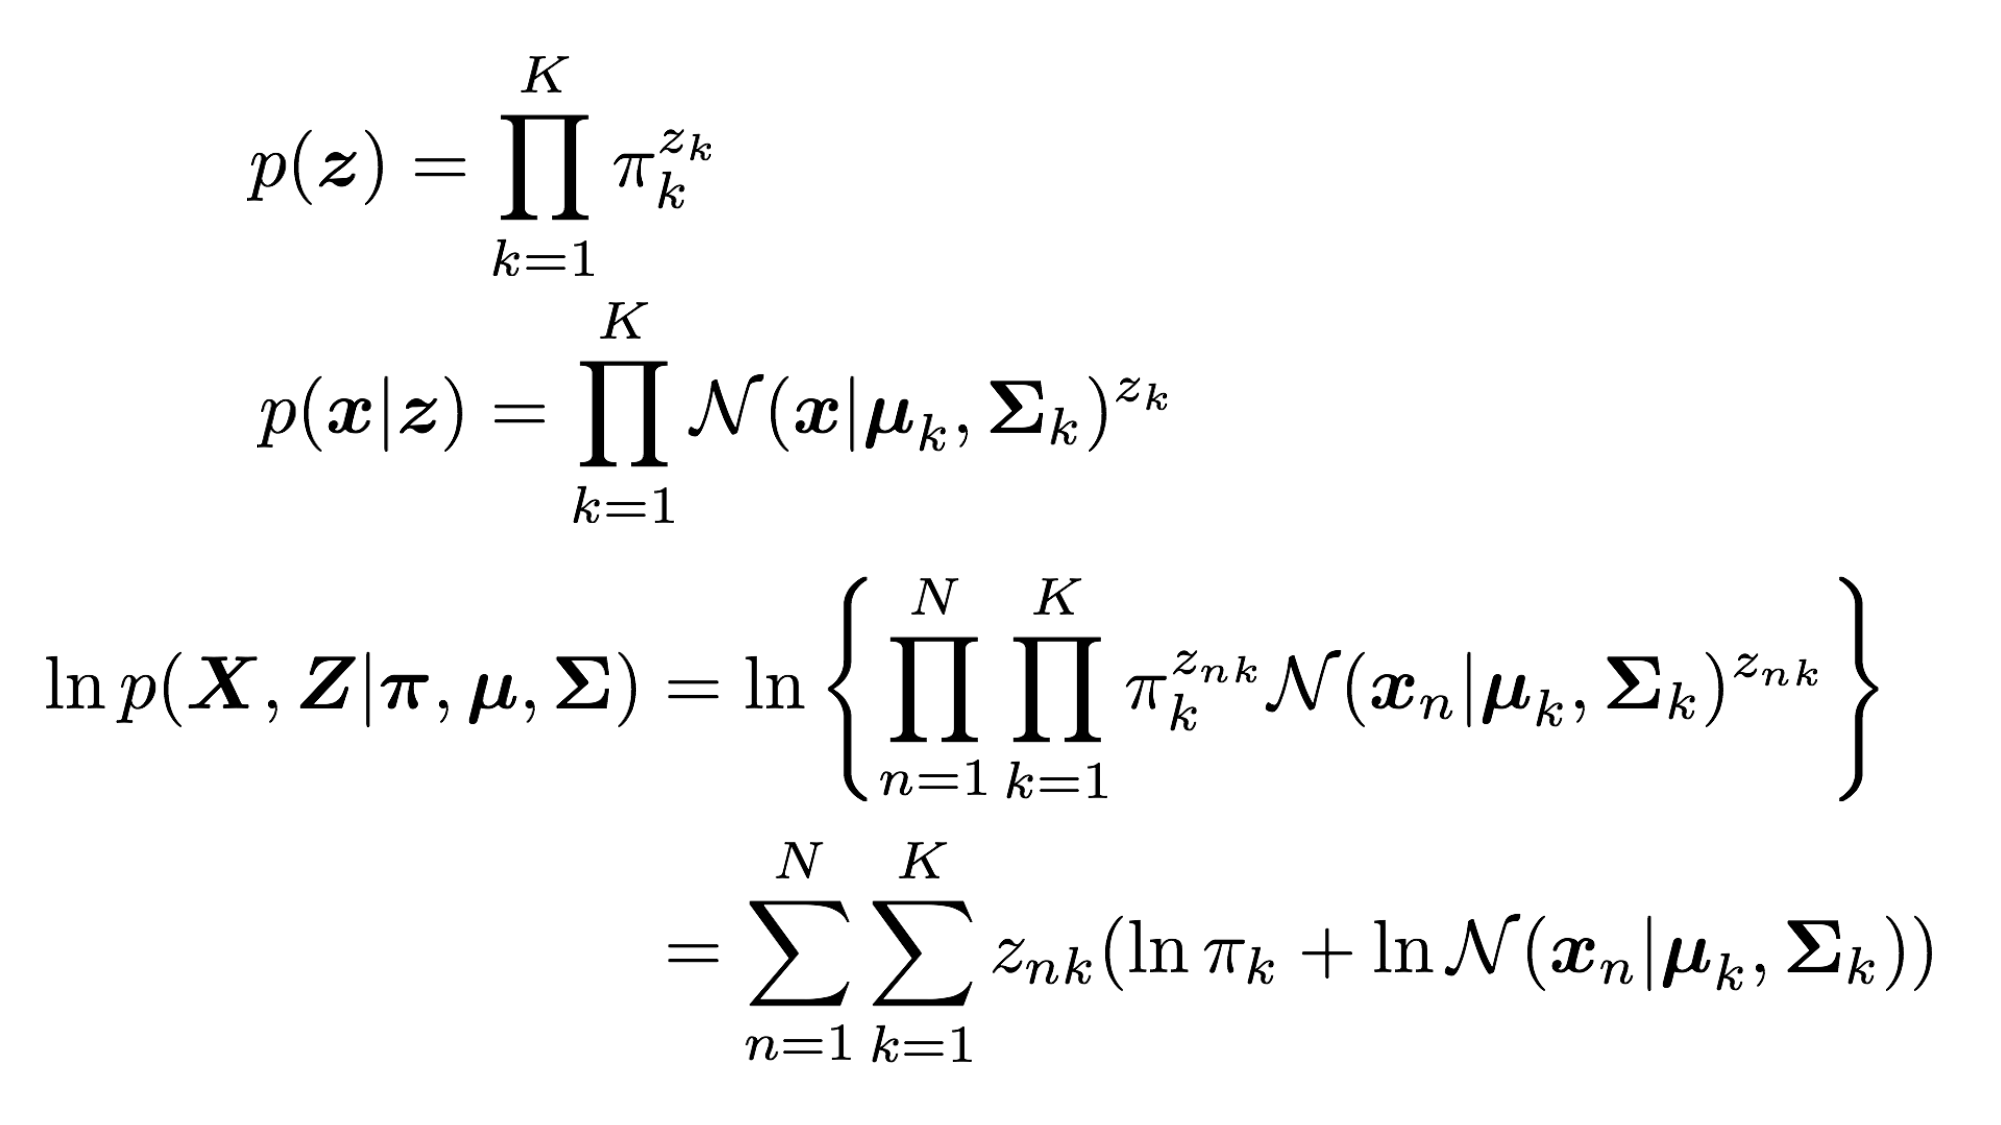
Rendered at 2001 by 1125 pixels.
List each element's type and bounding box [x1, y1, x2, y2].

picture [256, 302, 1168, 524]
picture [46, 575, 1933, 1063]
picture [247, 56, 713, 278]
